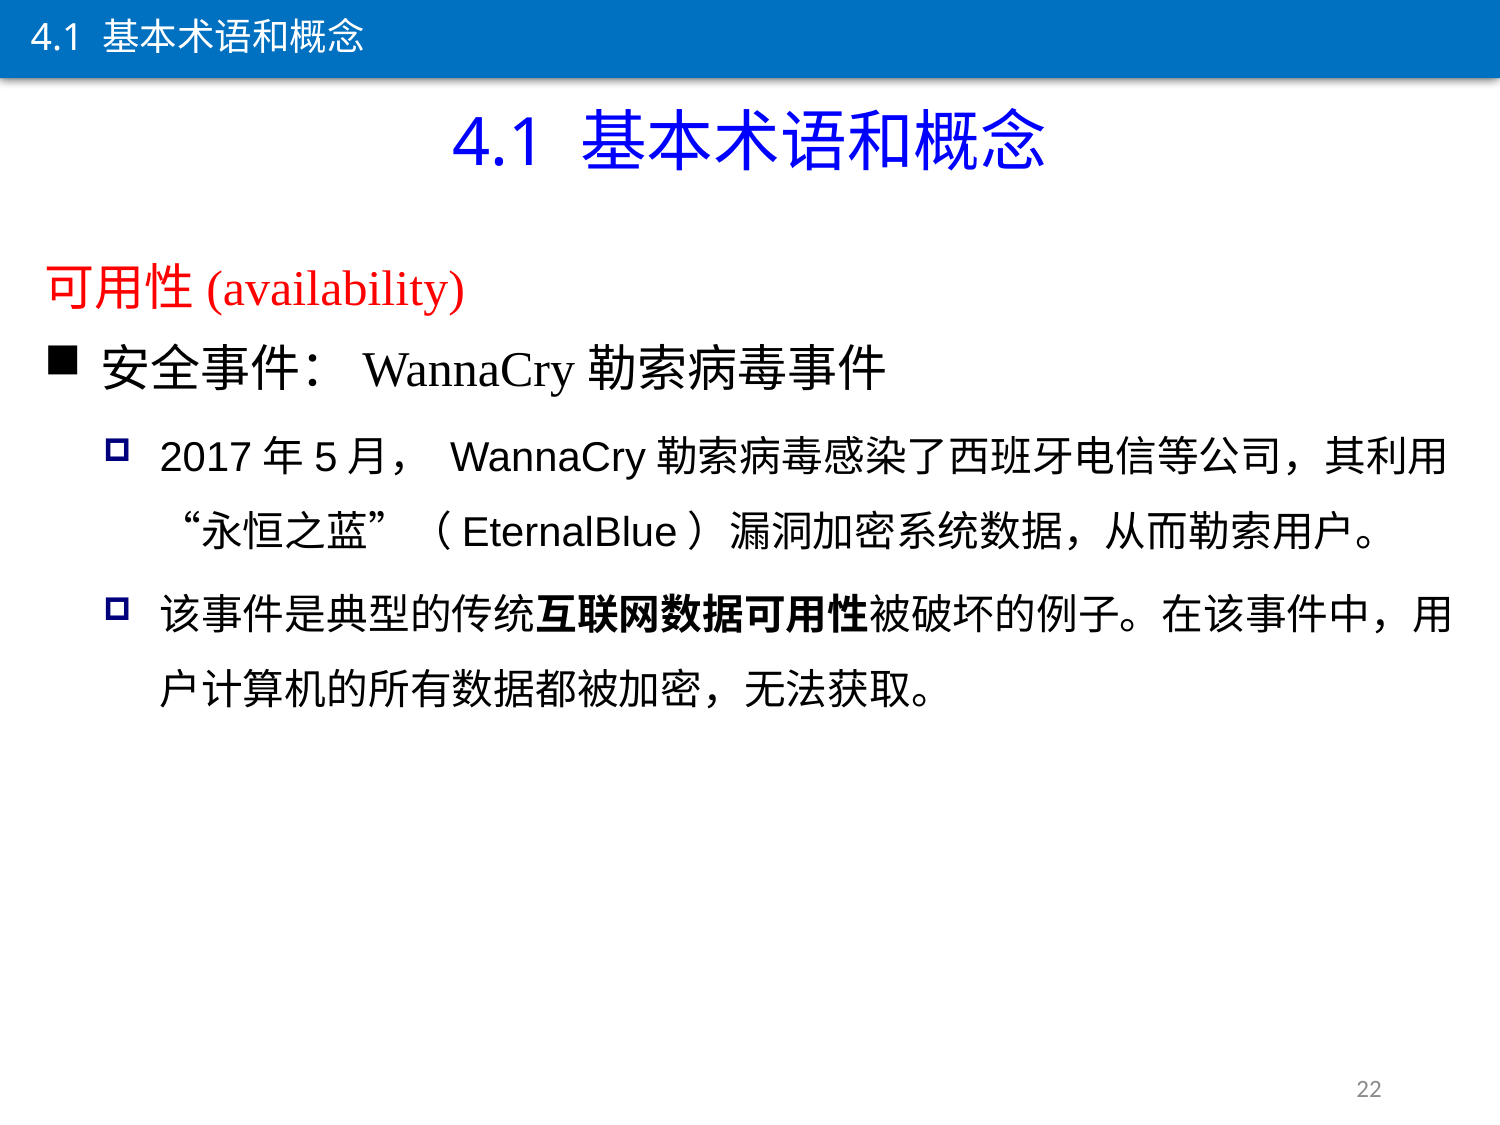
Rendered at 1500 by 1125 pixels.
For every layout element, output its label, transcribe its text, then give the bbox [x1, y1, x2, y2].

text_box 4.1 基本术语和概念 [15, 5, 380, 66]
slide_number 22 [1059, 1057, 1397, 1118]
text_box 2017年5月， WannaCry勒索病毒感染了西班牙电信等公司，其利用 “永恒之蓝”（EternalBlue）漏洞加密系统数据，从而勒索用户。 该事件是典型的传统互联网数据可用性被破坏的例子。在该事件中，用户计算机的所有数据都被加密，无法获取。 [88, 396, 1471, 720]
text_box 可用性(availability) 安全事件：WannaCry勒索病毒事件 [29, 235, 1459, 473]
text_box 4.1 基本术语和概念 [0, 91, 1500, 187]
text_box [0, 0, 1500, 79]
